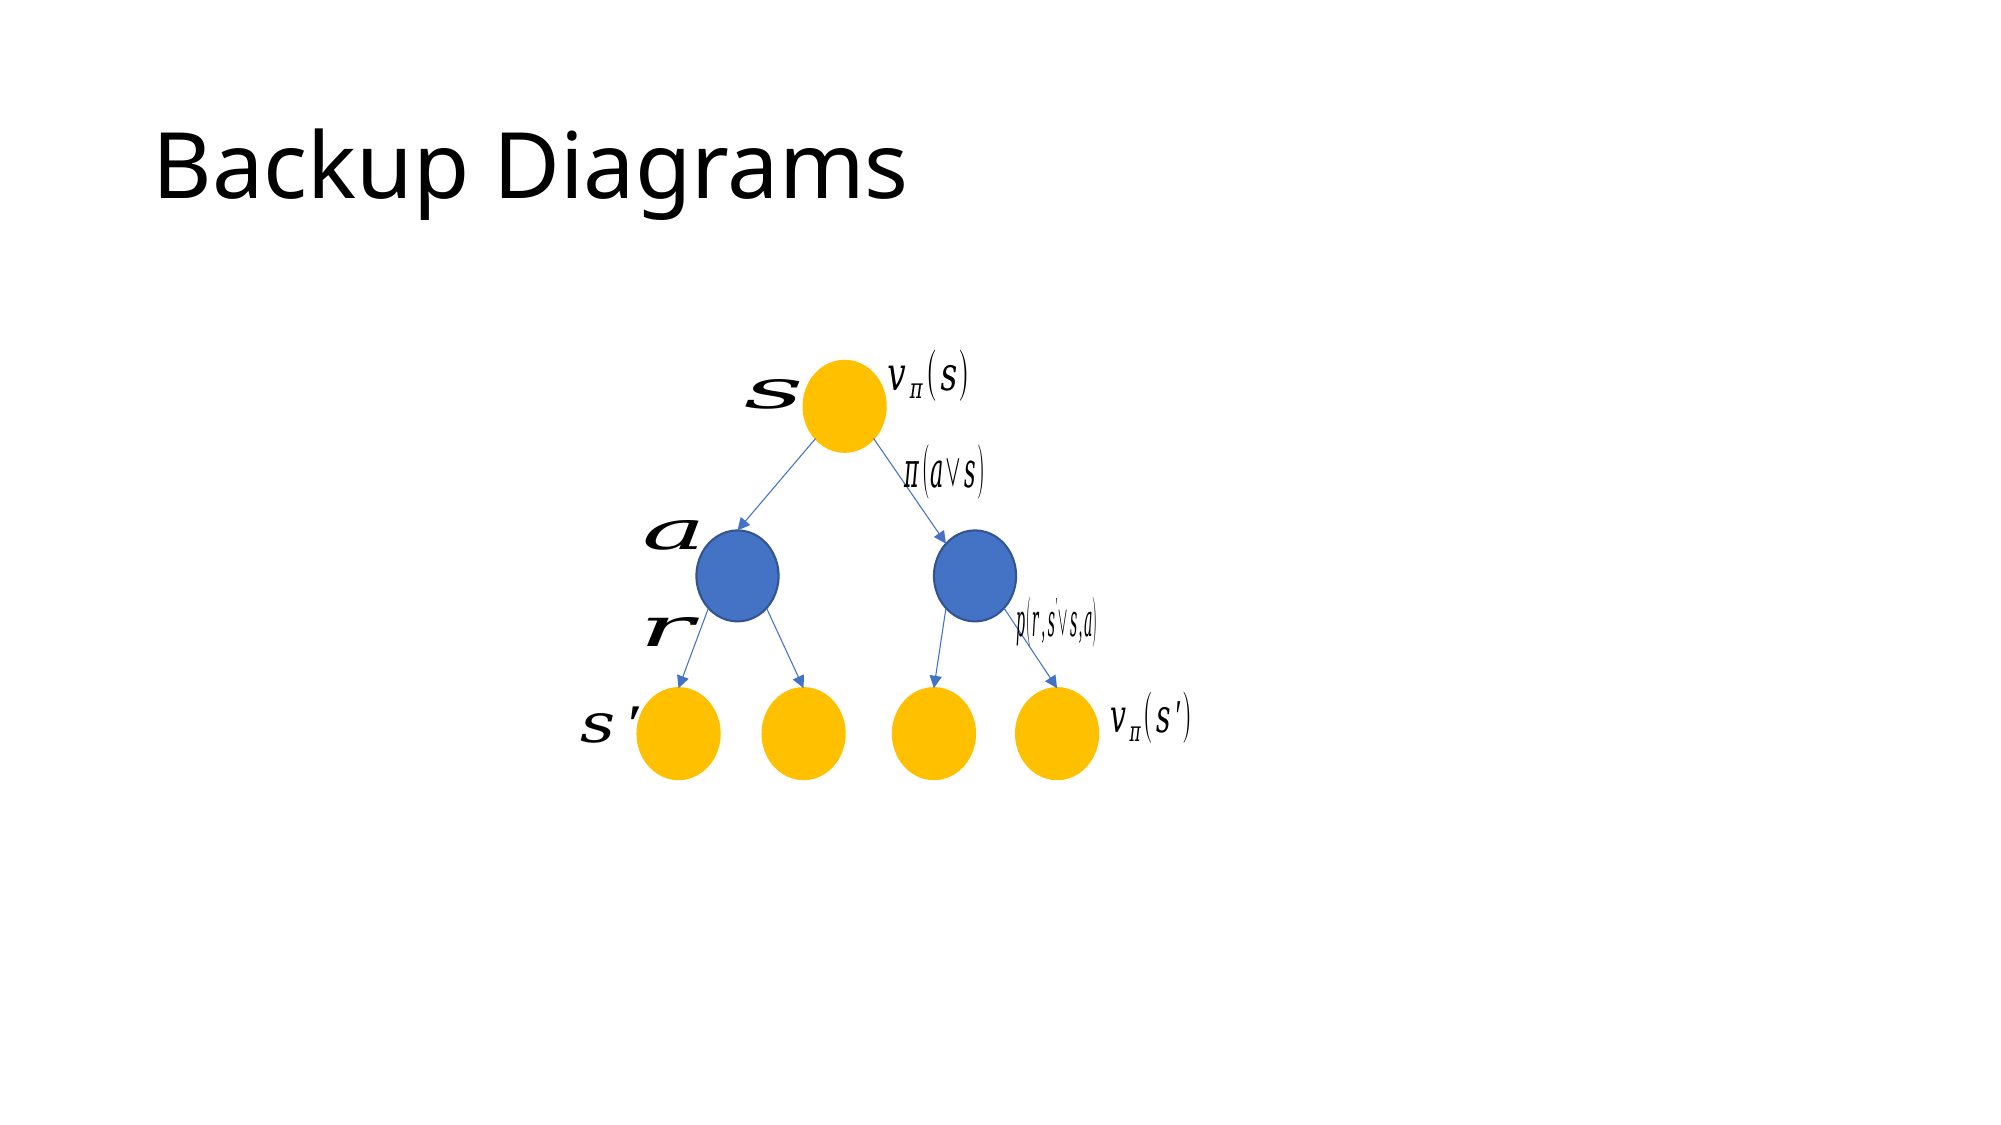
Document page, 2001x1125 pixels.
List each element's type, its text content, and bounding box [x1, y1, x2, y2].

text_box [576, 345, 1193, 780]
title Backup Diagrams [137, 59, 1863, 278]
